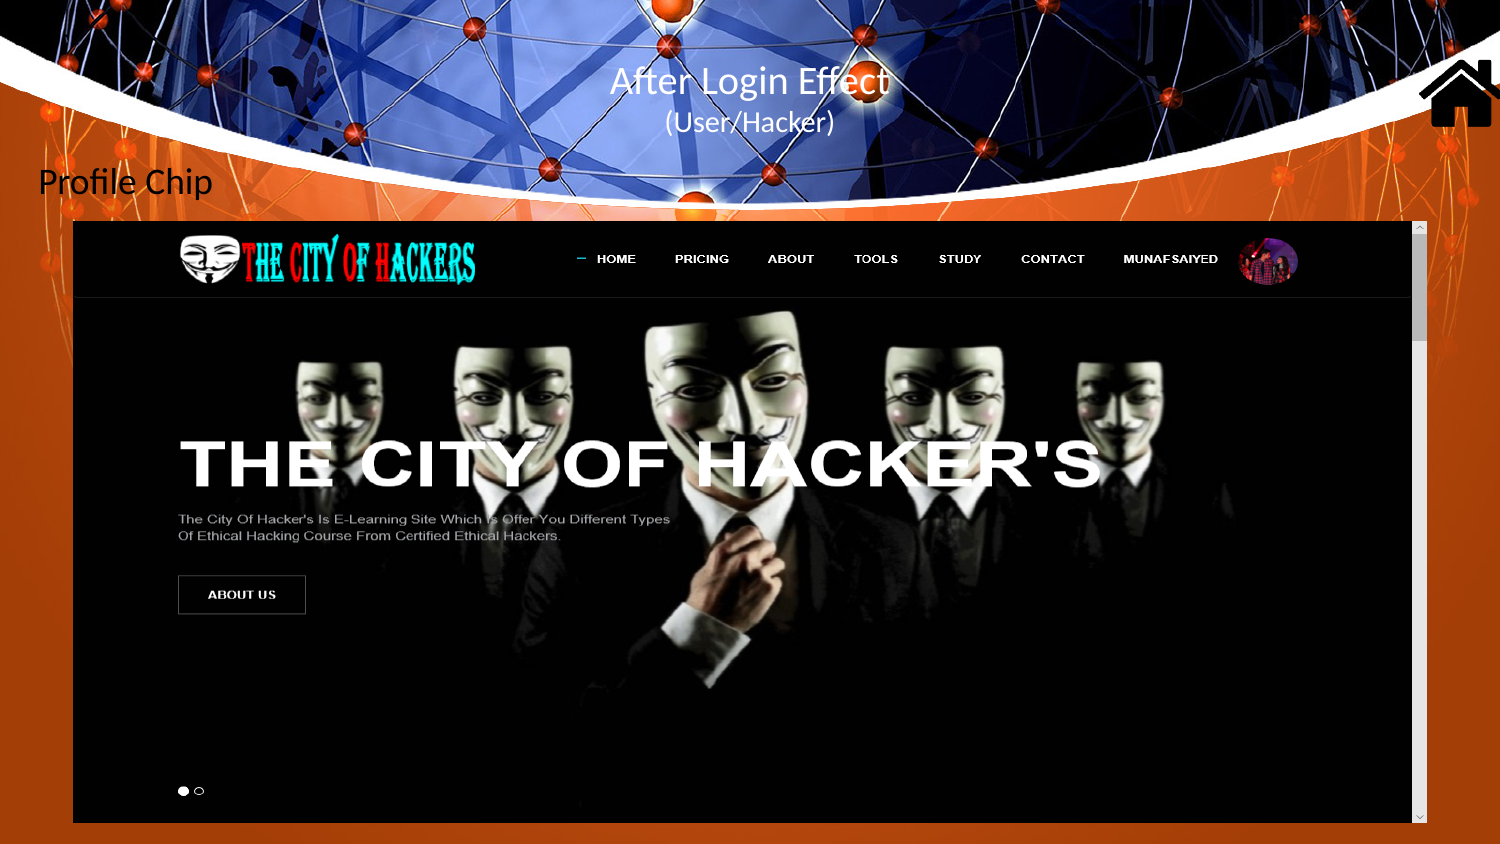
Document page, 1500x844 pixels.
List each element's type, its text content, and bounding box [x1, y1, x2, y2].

text_box Profile Chip [23, 149, 625, 209]
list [73, 221, 1427, 824]
title After Login Effect (User/Hacker) [73, 46, 1427, 147]
picture [0, 0, 1500, 844]
